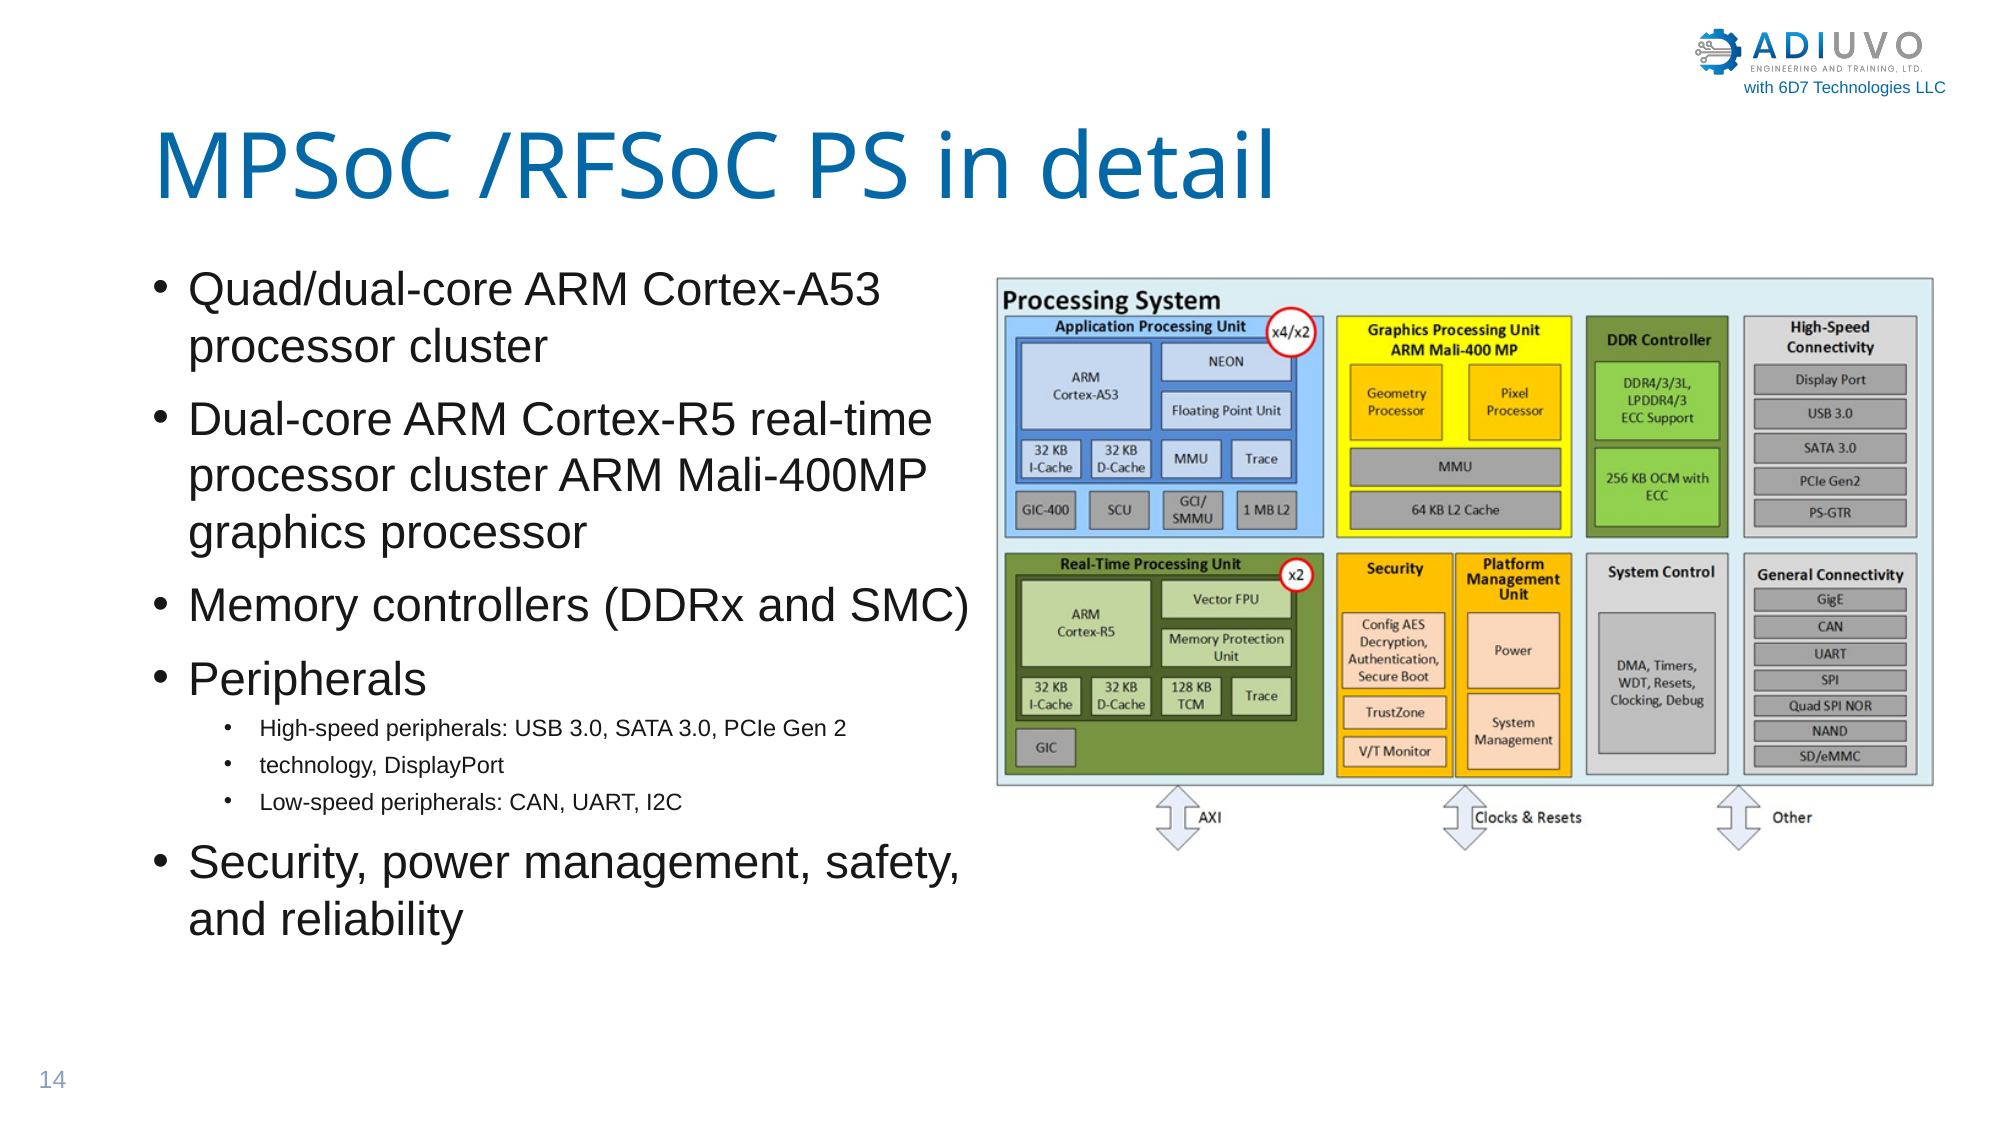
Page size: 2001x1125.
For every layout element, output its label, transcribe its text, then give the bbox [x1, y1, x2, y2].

slide_number 14 [18, 1048, 82, 1109]
title MPSoC /RFSoC PS in detail [137, 59, 1863, 274]
list Quad/dual-core ARM Cortex-A53 processor cluster Dual-core ARM Cortex-R5 real-time processor cluster ARM Mali-400MP graphics processor Memory controllers (DDRx and SMC) Peripherals High-speed peripherals: USB 3.0, SATA 3.0, PCIe Gen 2 technology, DisplayPort Low-speed peripherals: CAN, UART, I2C Security, power management, safety, and reliability [137, 250, 988, 965]
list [987, 274, 1934, 851]
picture [1693, 22, 1926, 83]
